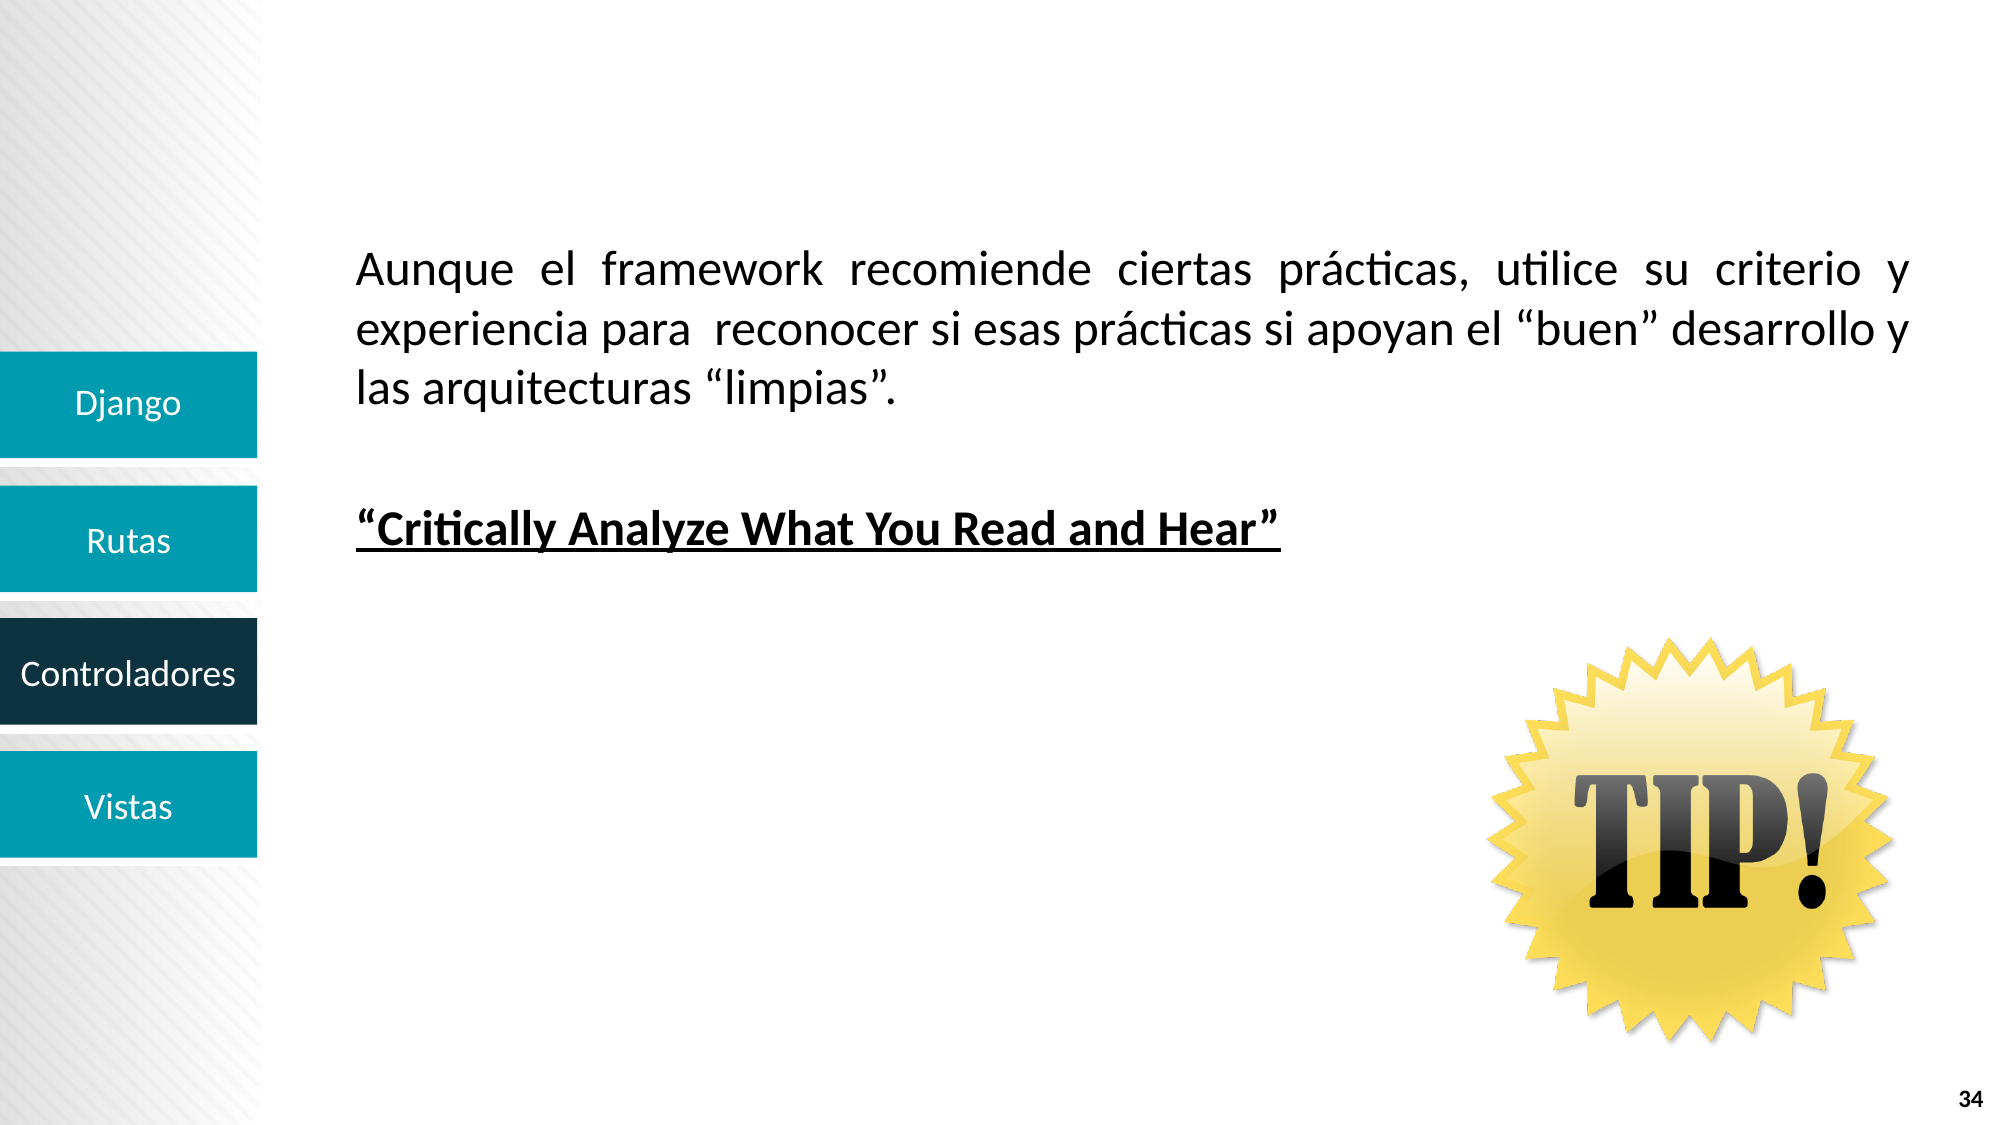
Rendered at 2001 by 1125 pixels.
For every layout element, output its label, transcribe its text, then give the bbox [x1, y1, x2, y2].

text_box Django [25, 371, 232, 430]
list Aunque el framework recomiende ciertas prácticas, utilice su criterio y experiencia para reconocer si esas prácticas si apoyan el “buen” desarrollo y las arquitecturas “limpias”. “Critically Analyze What You Read and Hear” [340, 227, 1927, 997]
slide_number 34 [1921, 1072, 2000, 1124]
picture [1477, 627, 1901, 1051]
